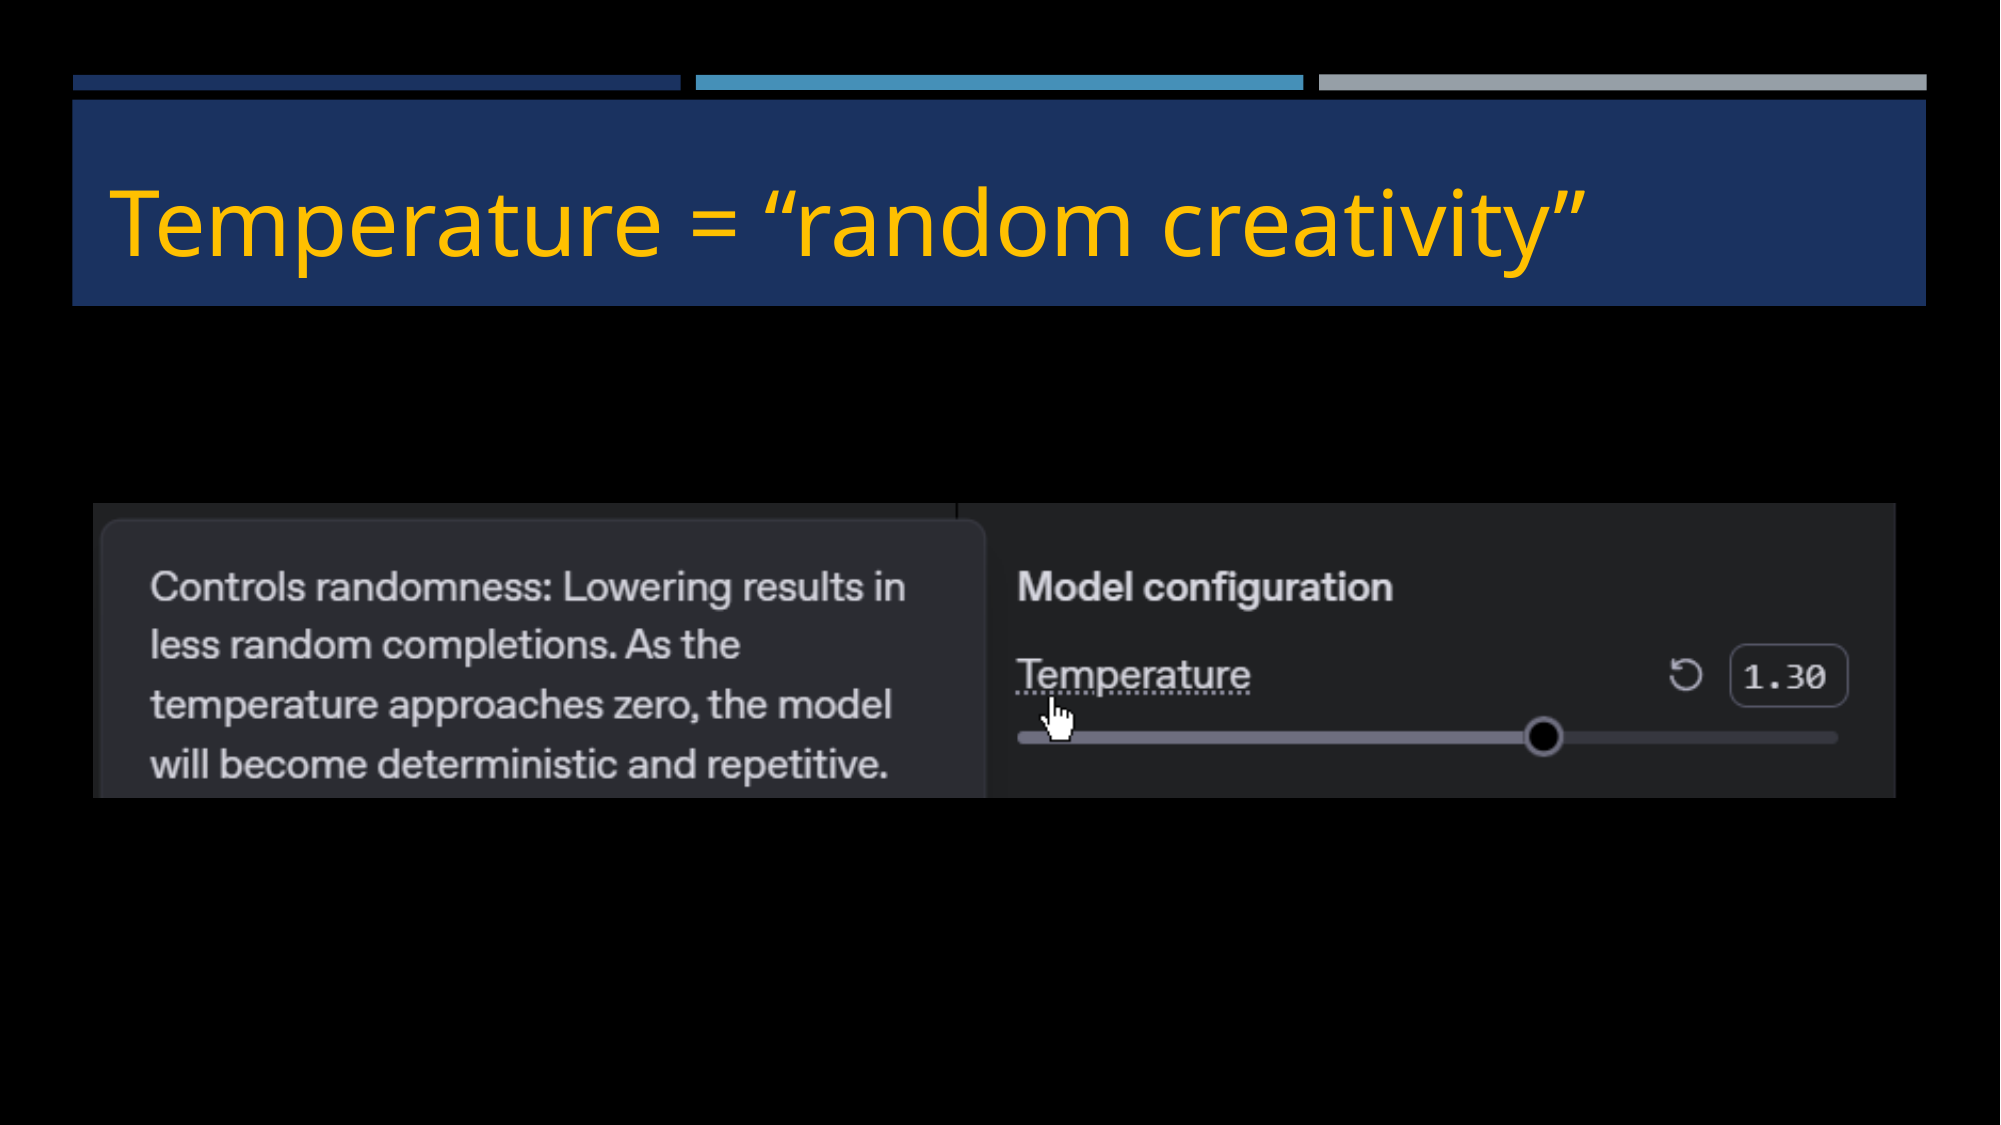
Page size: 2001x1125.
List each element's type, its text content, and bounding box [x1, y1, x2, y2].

title Temperature = “random creativity” [94, 119, 1904, 282]
picture [92, 502, 1908, 798]
